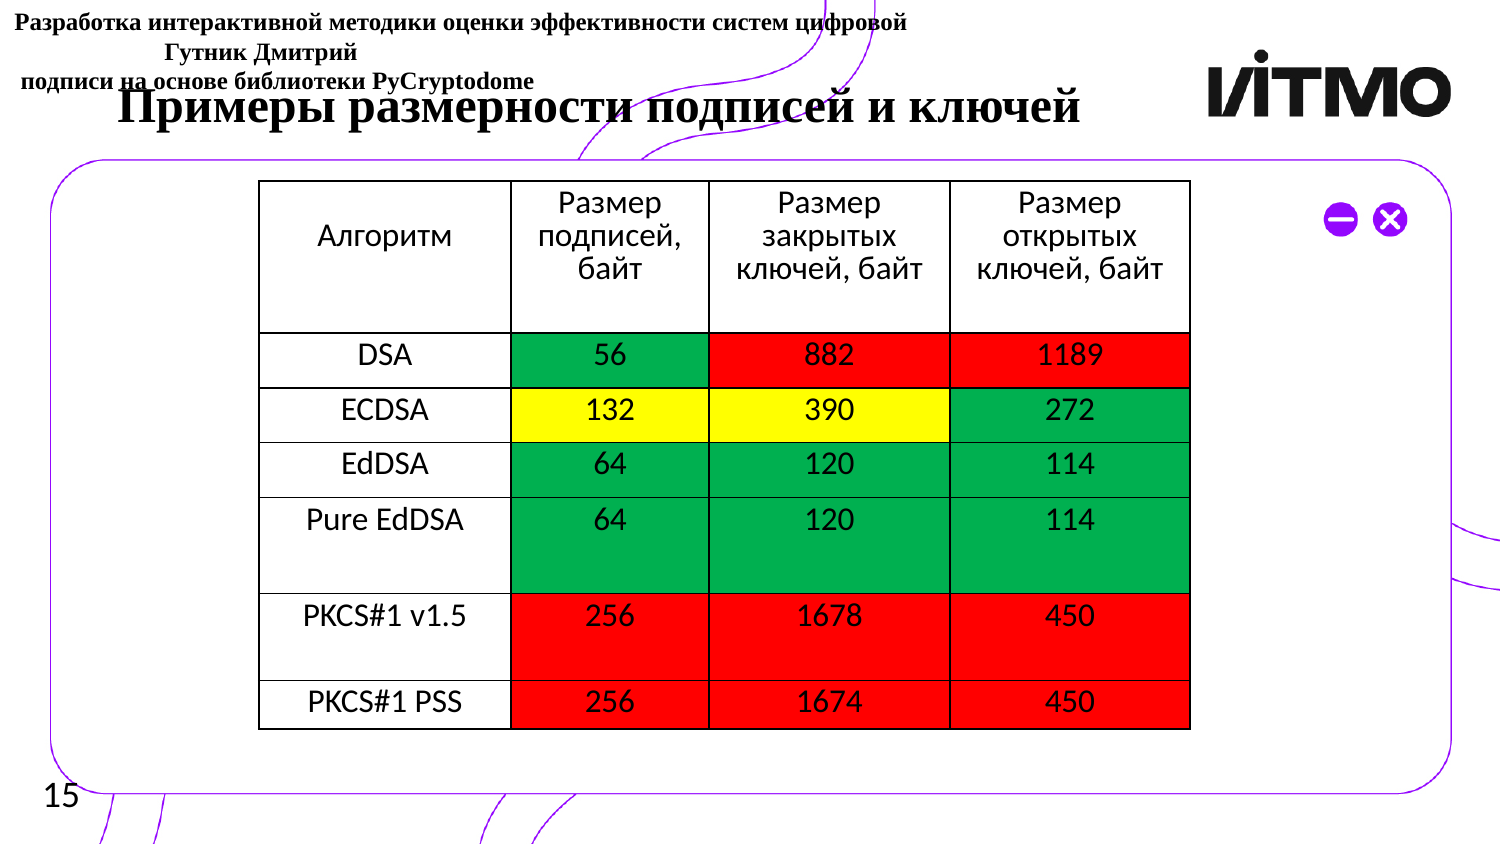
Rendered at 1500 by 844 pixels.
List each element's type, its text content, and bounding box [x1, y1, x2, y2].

table_cell Pure EdDSA [260, 498, 510, 593]
table_cell ECDSA [260, 389, 510, 442]
table_cell EdDSA [260, 443, 510, 497]
table_cell 450 [951, 594, 1189, 680]
table_cell 114 [951, 498, 1189, 593]
table_cell 132 [512, 389, 708, 442]
table_cell 256 [512, 594, 708, 680]
table_cell PKCS#1 v1.5 [260, 594, 510, 680]
table_cell 882 [710, 334, 949, 387]
table_cell 1189 [951, 334, 1189, 387]
table_cell 120 [710, 443, 949, 497]
table_cell 56 [512, 334, 708, 387]
text_box Разработка интерактивной методики оценки эффективности систем цифровой Гутник Дмитрий подписи на основе библиотеки PyCryptodome [0, 0, 1500, 103]
table_cell DSA [260, 334, 510, 387]
table_cell 256 [512, 681, 708, 728]
table_cell 64 [512, 443, 708, 497]
table_cell 64 [512, 498, 708, 593]
table_header Размер подписей, байт [512, 182, 708, 332]
title Примеры размерности подписей и ключей [102, 103, 1236, 146]
table_header Алгоритм [260, 182, 510, 332]
table_cell 390 [710, 389, 949, 442]
table_cell 1678 [710, 594, 949, 680]
table_cell 1674 [710, 681, 949, 728]
picture [0, 103, 1500, 844]
text_box 15 [27, 762, 109, 823]
table_cell 114 [951, 443, 1189, 497]
table_cell 272 [951, 389, 1189, 442]
table_cell 120 [710, 498, 949, 593]
table_cell PKCS#1 PSS [260, 681, 510, 728]
table_header Размер открытых ключей, байт [951, 182, 1189, 332]
table_header Размер закрытых ключей, байт [710, 182, 949, 332]
table_cell 450 [951, 681, 1189, 728]
